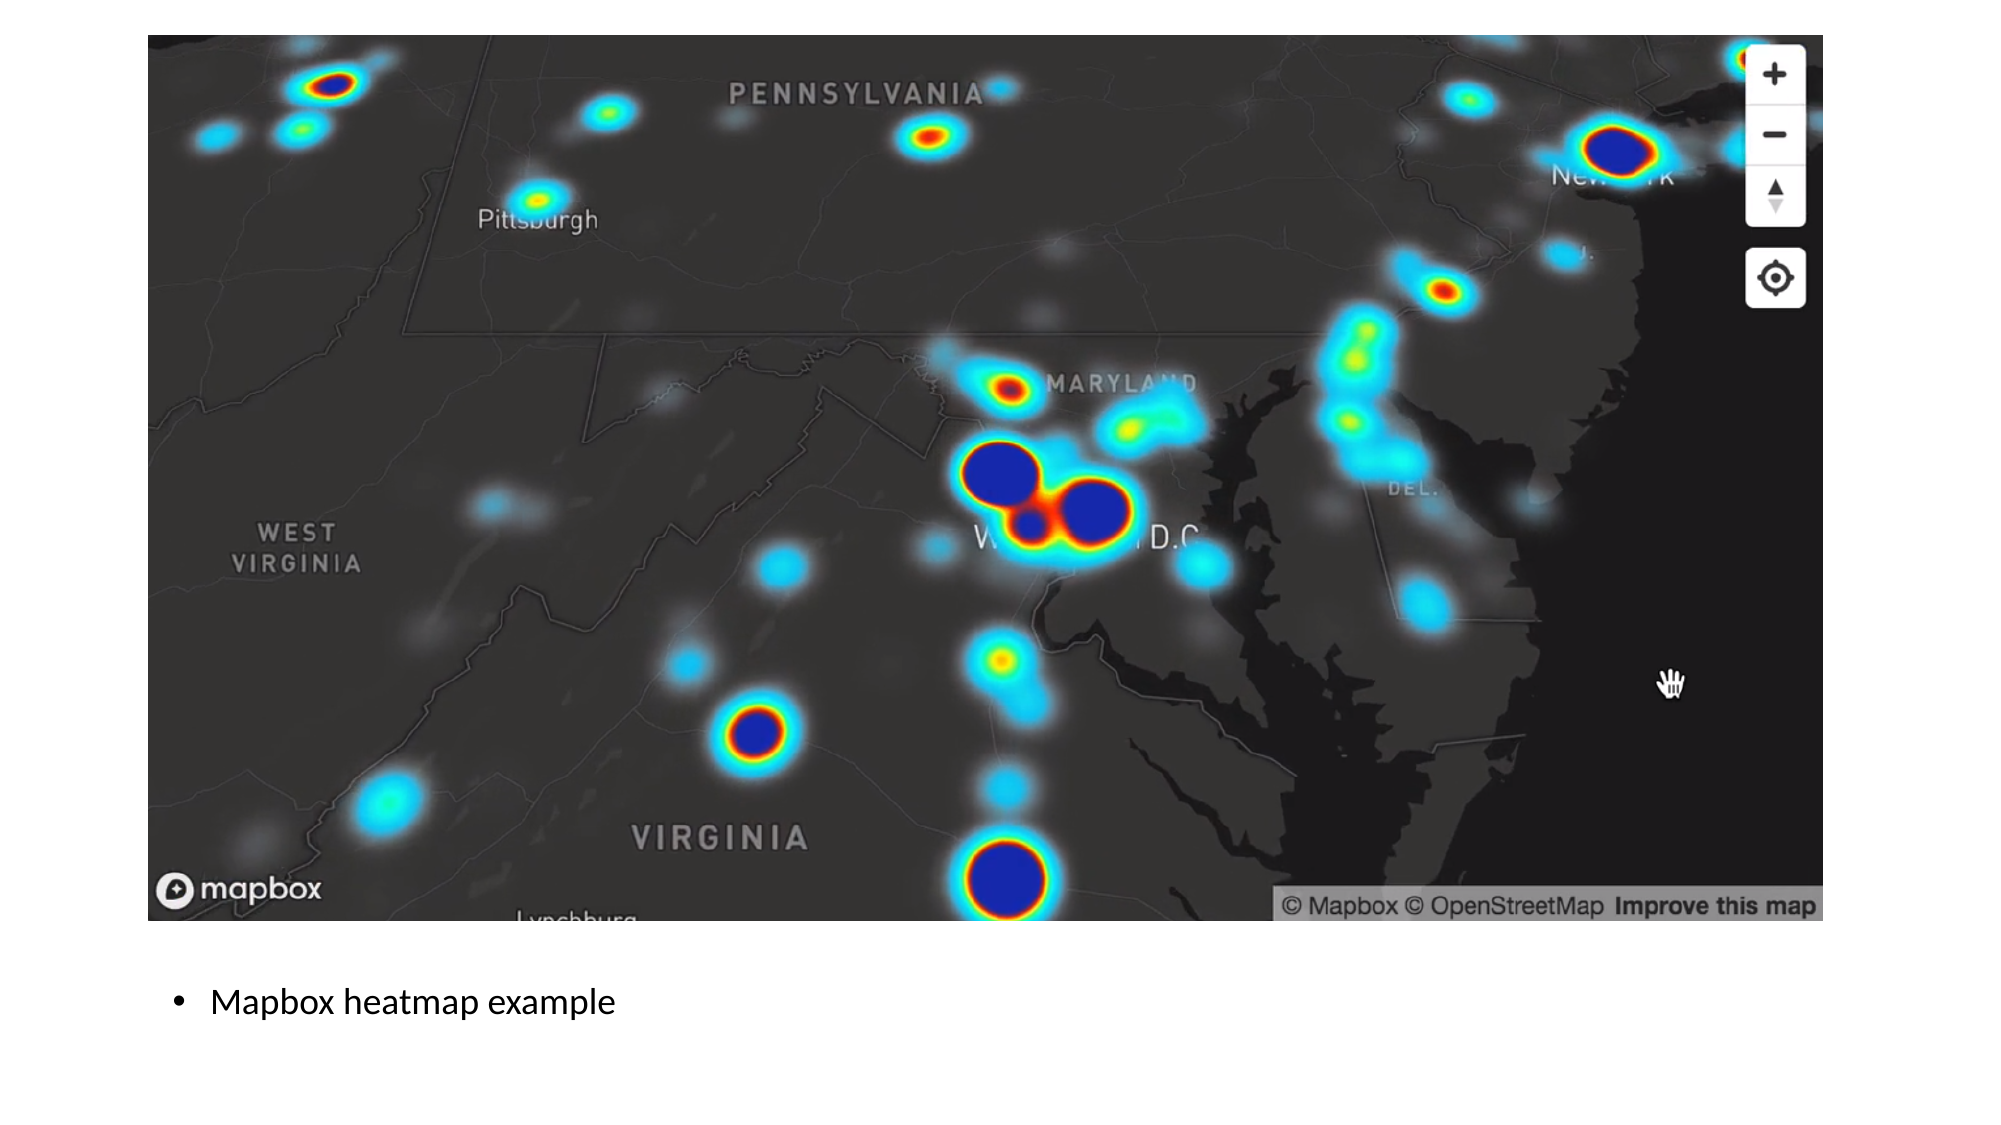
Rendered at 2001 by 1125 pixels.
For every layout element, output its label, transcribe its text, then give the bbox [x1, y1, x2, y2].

picture [148, 35, 1823, 921]
list Mapbox heatmap example [157, 975, 1895, 1094]
